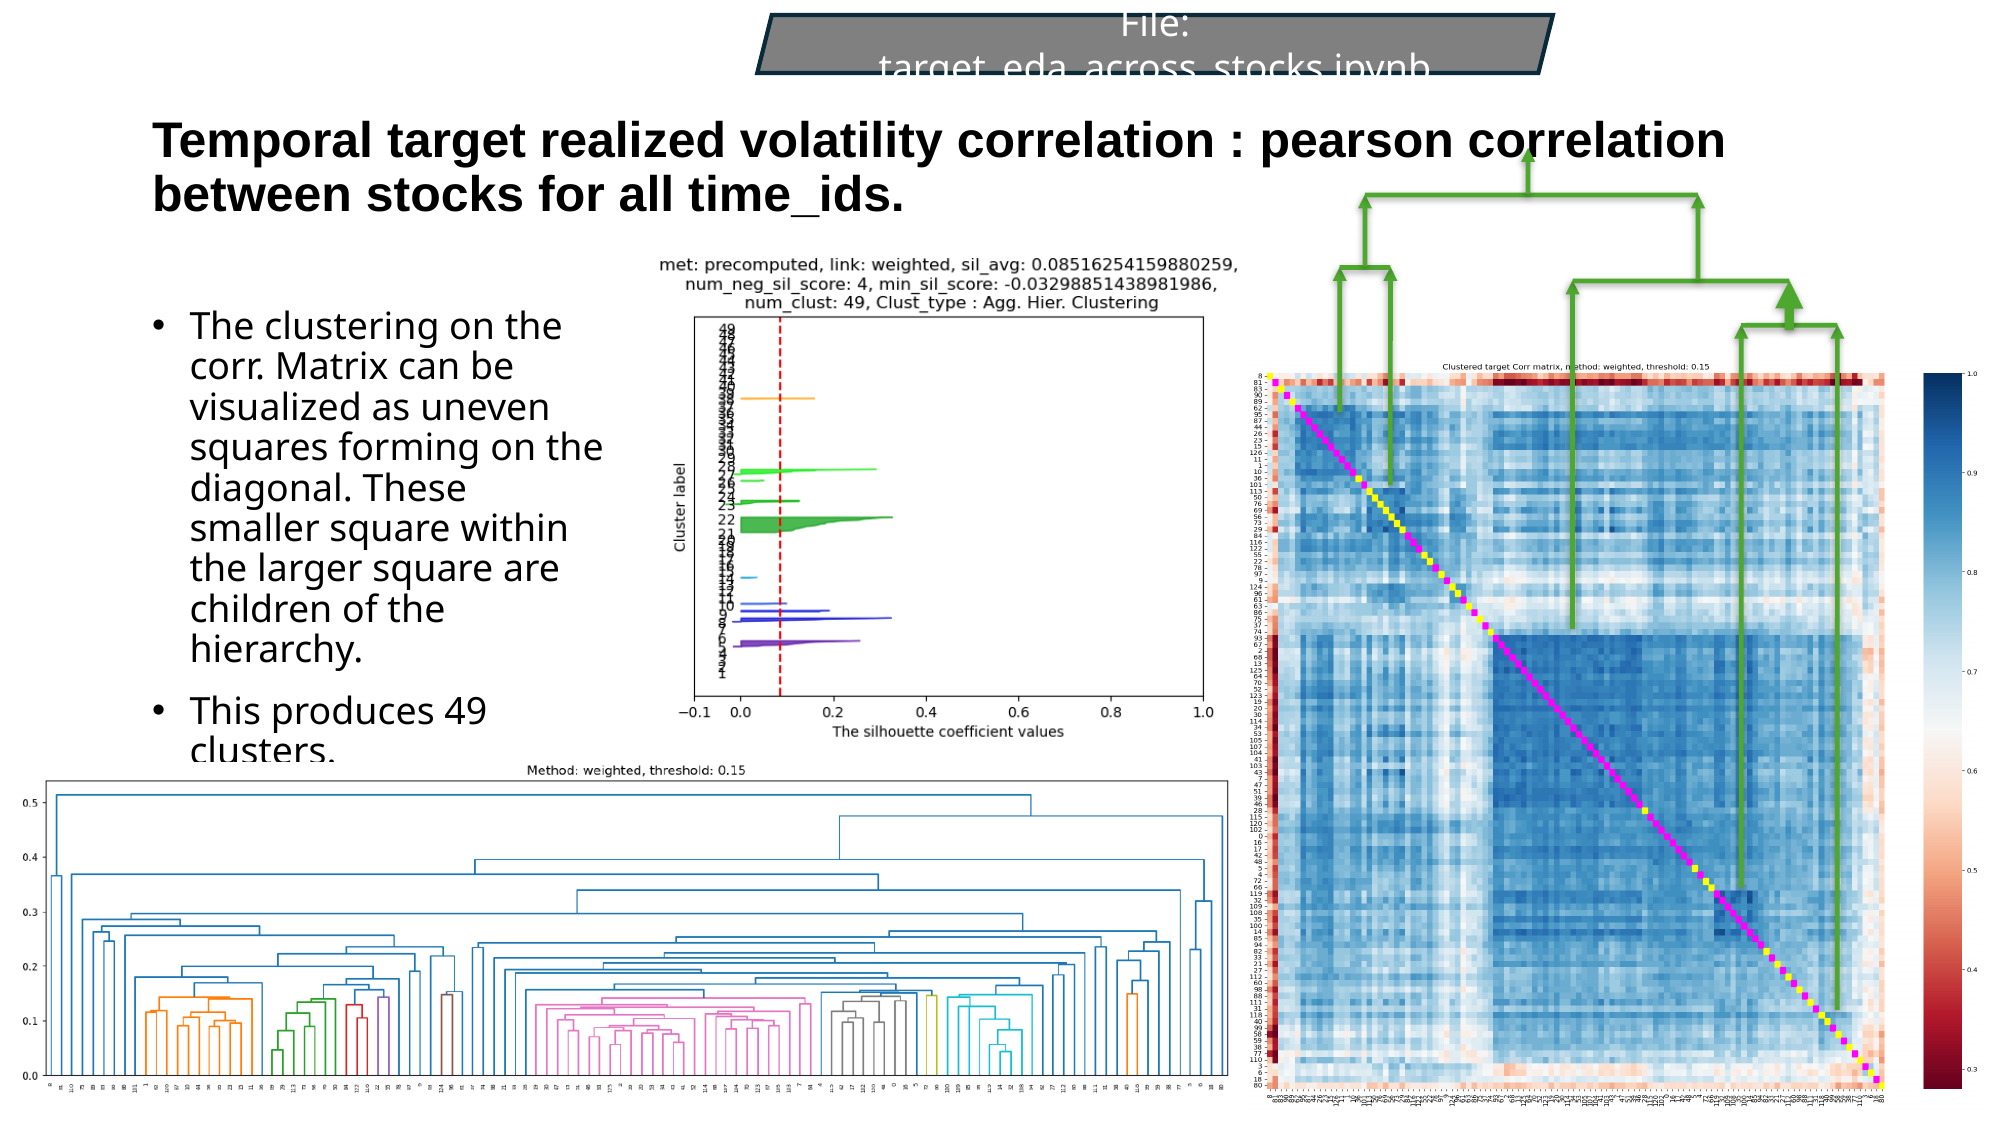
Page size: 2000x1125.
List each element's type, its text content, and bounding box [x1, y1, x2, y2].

text_box File: target_eda_across_stocks.ipynb [754, 12, 1556, 76]
picture [655, 255, 1244, 749]
list The clustering on the corr. Matrix can be visualized as uneven squares forming on the diagonal. These smaller square within the larger square are children of the hierarchy. This produces 49 clusters. [137, 299, 620, 761]
title Temporal target realized volatility correlation : pearson correlation between stocks for all time_ids. [137, 59, 1862, 277]
picture [16, 762, 1233, 1099]
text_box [1244, 147, 1983, 1110]
